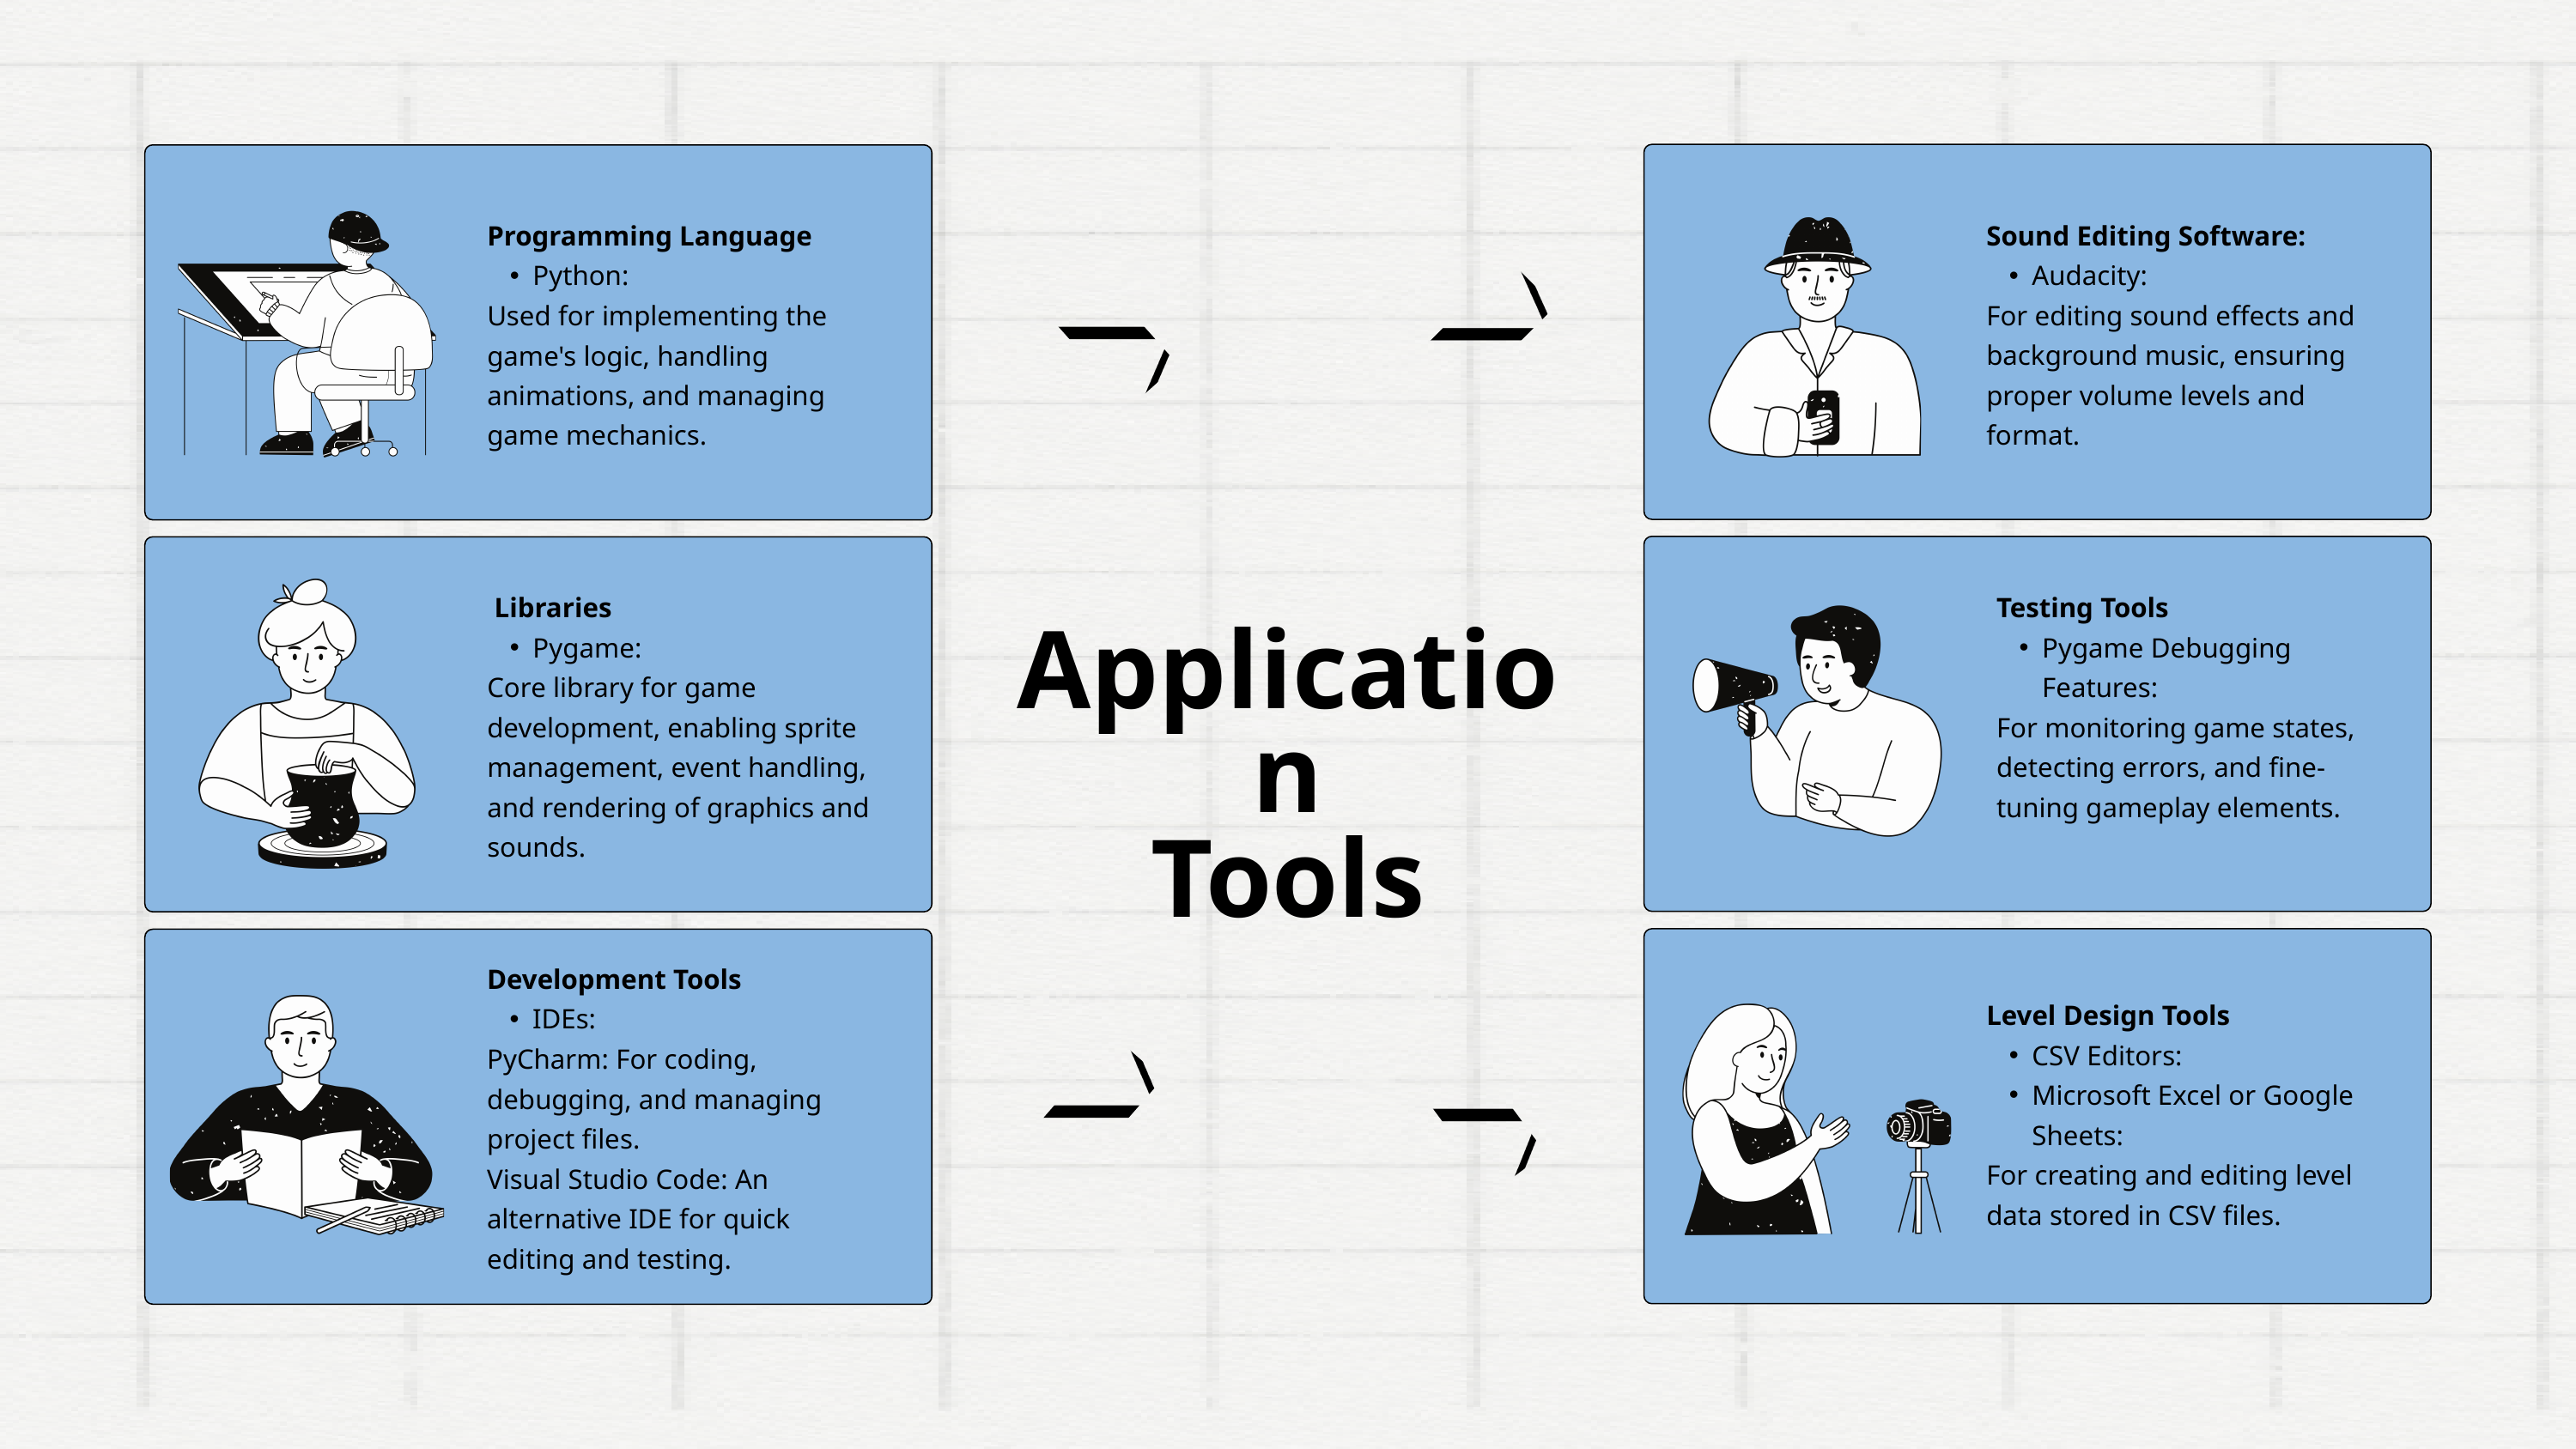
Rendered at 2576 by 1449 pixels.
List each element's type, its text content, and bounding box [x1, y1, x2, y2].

text_box [1409, 260, 1556, 408]
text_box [1643, 143, 2432, 520]
text_box [1409, 1038, 1546, 1191]
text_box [144, 144, 933, 520]
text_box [1643, 536, 2432, 912]
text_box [1643, 928, 2432, 1304]
text_box Application Tools [985, 626, 1591, 939]
text_box [0, 0, 2576, 1449]
text_box [1020, 1036, 1163, 1186]
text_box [144, 929, 933, 1305]
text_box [144, 537, 933, 912]
text_box [1035, 258, 1178, 408]
